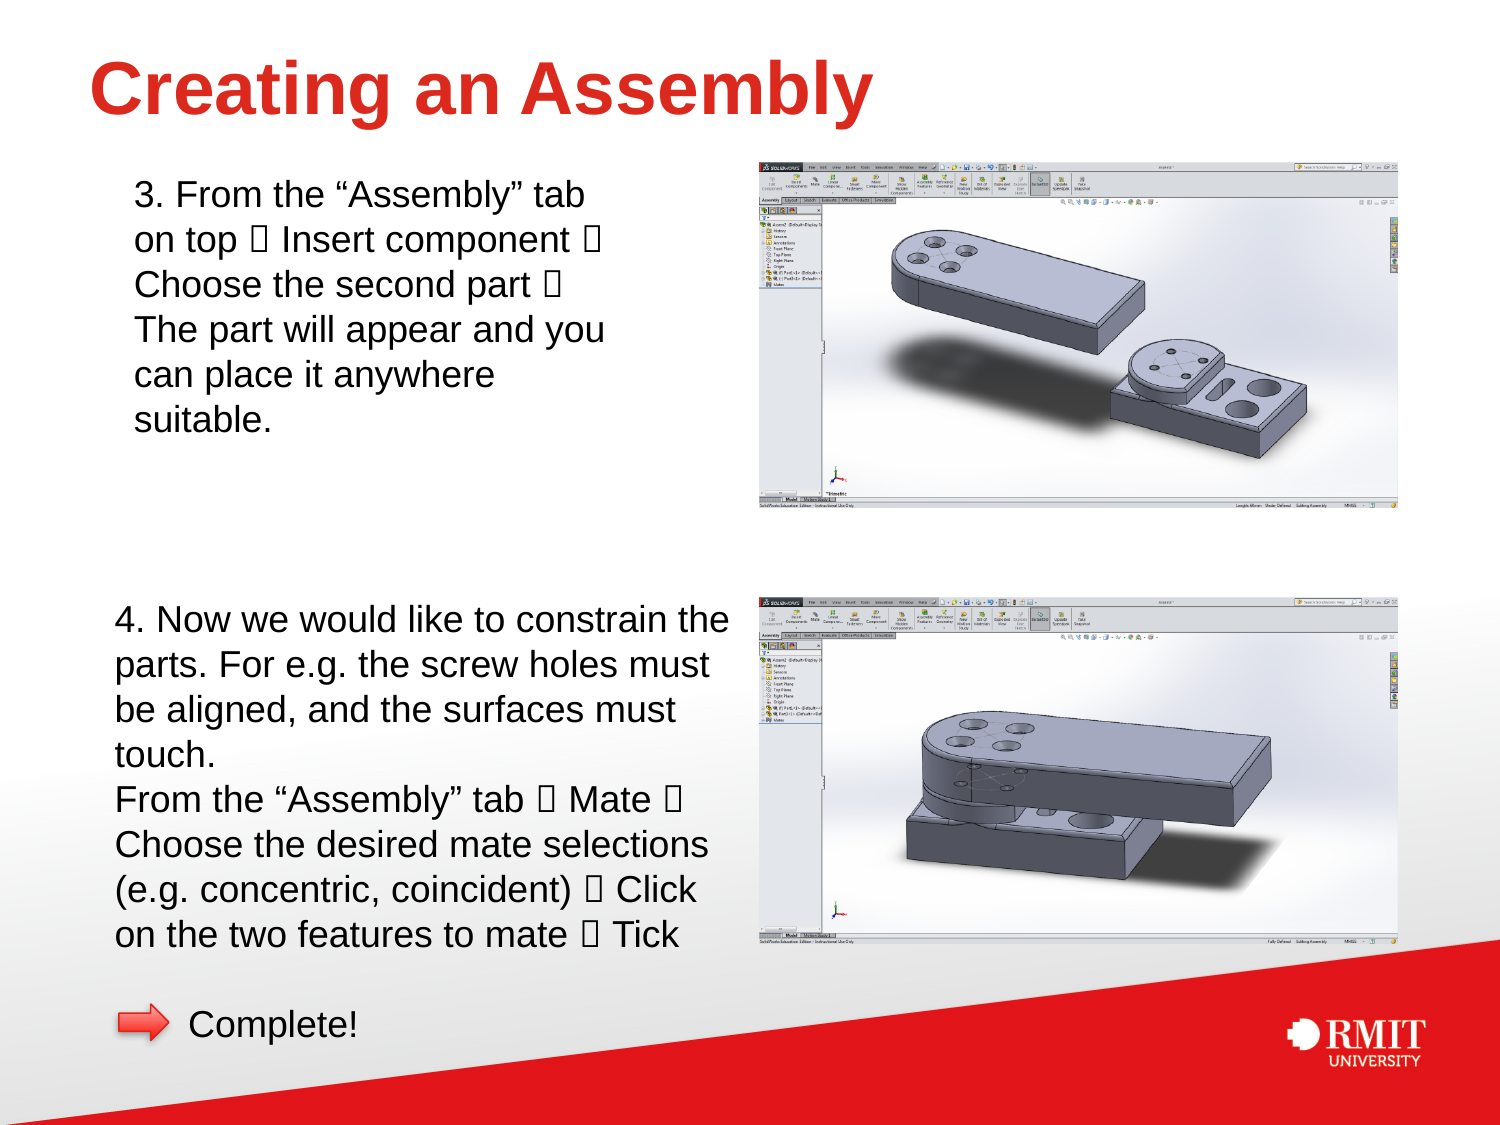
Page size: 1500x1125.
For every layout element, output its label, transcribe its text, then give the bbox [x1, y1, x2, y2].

text_box 4. Now we would like to constrain the parts. For e.g. the screw holes must be aligned, and the surfaces must touch. From the “Assembly” tab  Mate  Choose the desired mate selections (e.g. concentric, coincident)  Click on the two features to mate  Tick Complete! [99, 587, 760, 1053]
picture [0, 0, 1500, 1125]
text_box 3. From the “Assembly” tab on top  Insert component  Choose the second part  The part will appear and you can place it anywhere suitable. [118, 162, 650, 447]
title Creating an Assembly [75, 72, 1425, 157]
text_box [118, 1003, 170, 1042]
